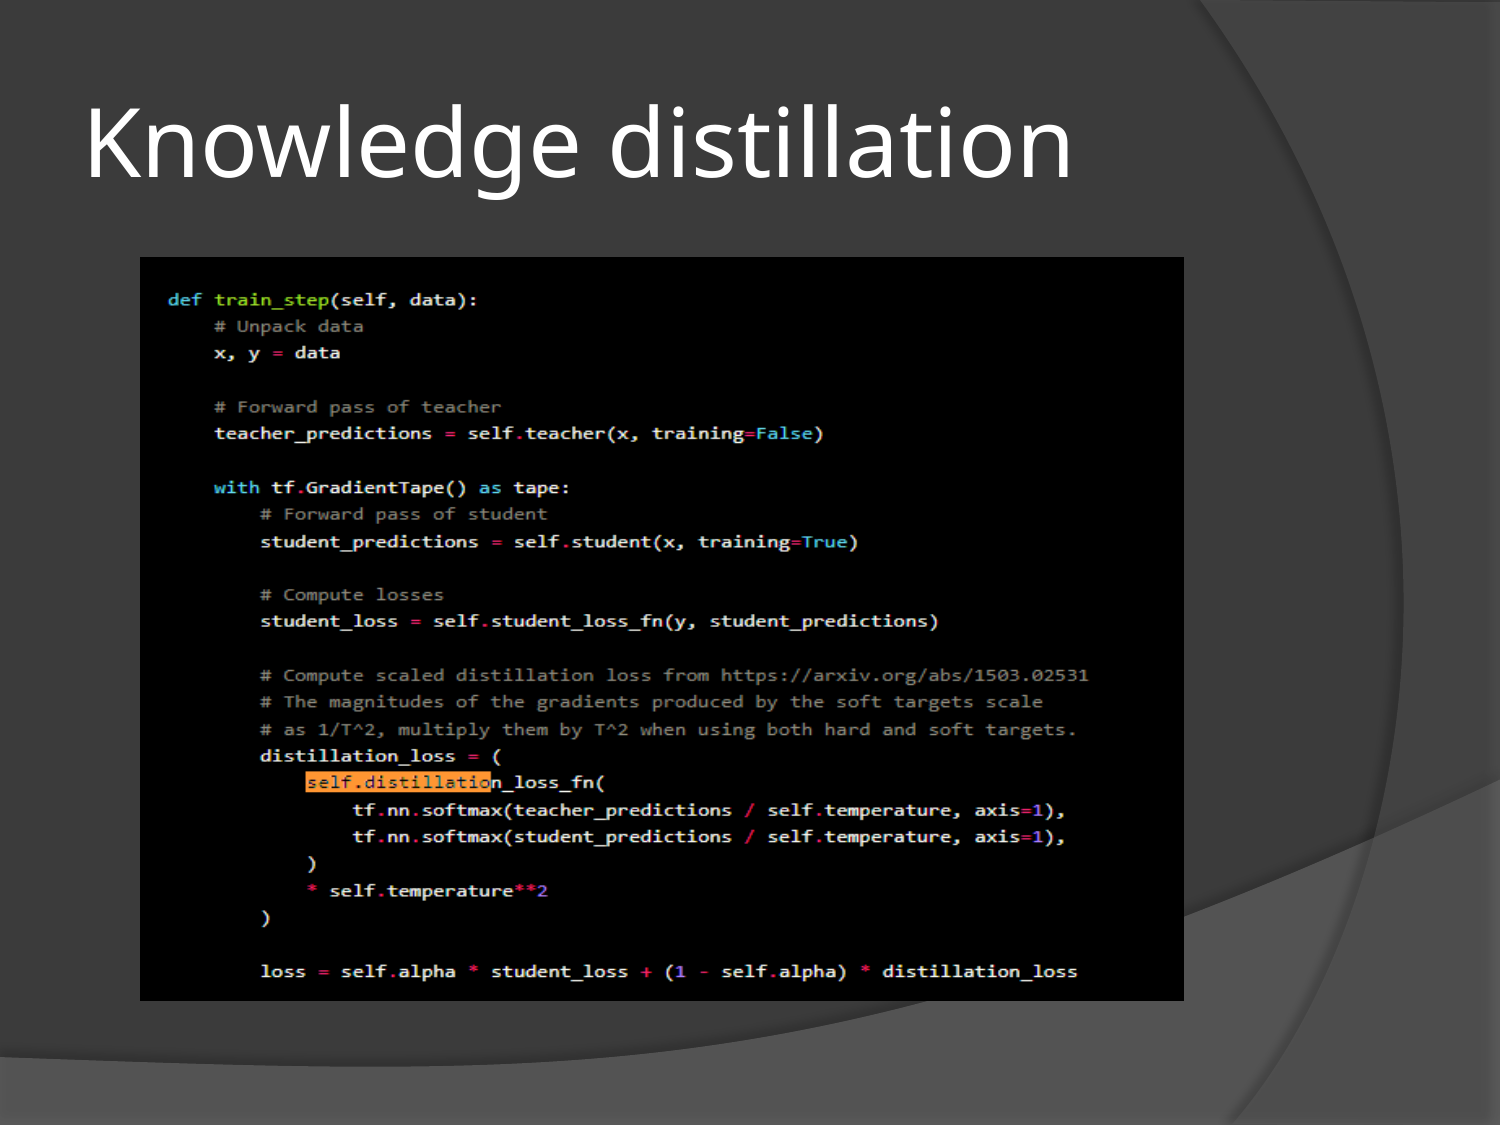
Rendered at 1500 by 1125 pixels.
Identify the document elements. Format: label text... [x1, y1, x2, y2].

title Knowledge distillation [75, 45, 1300, 233]
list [140, 257, 1184, 1001]
